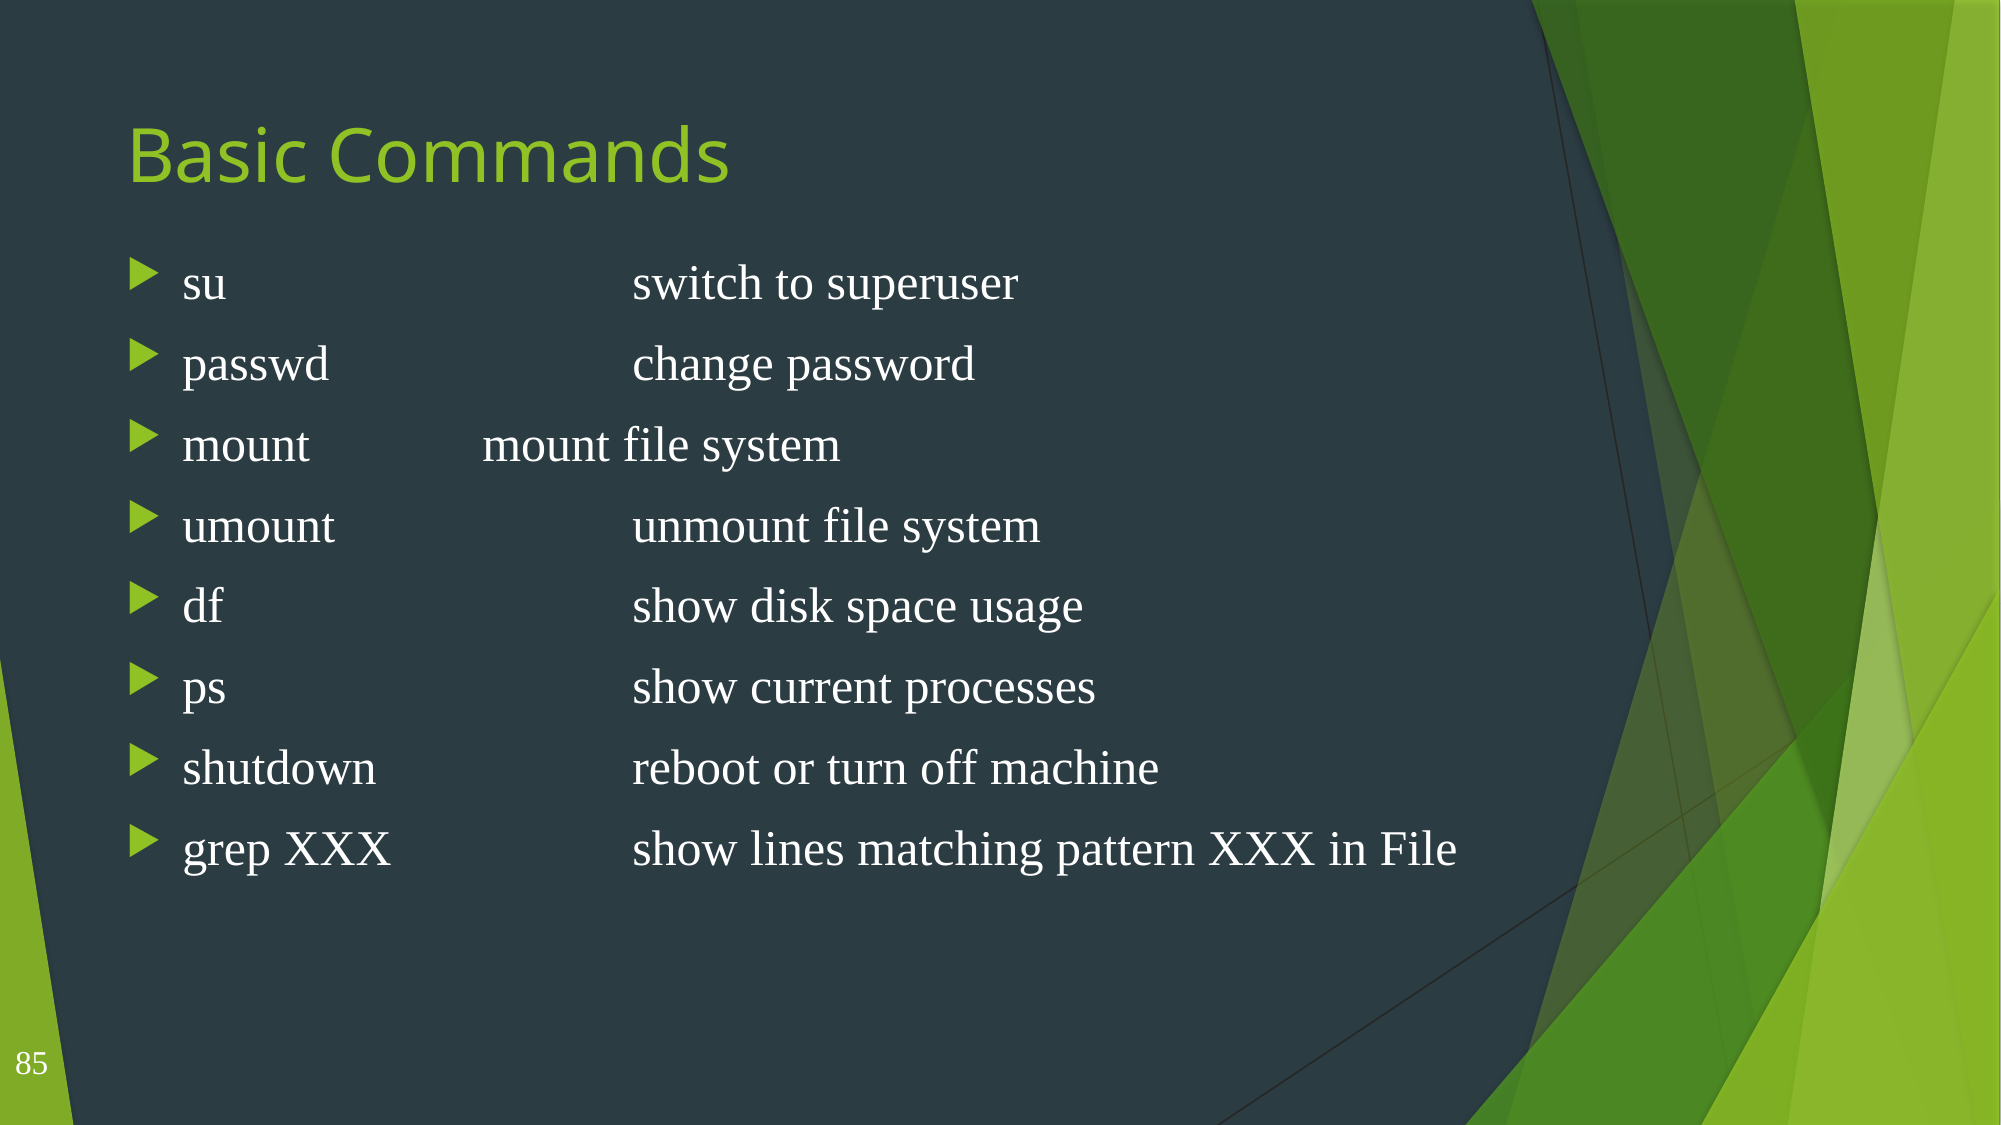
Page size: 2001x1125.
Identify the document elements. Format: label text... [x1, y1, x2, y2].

title Basic Commands [111, 99, 1725, 241]
list su switch to superuser passwd change password mount mount file system umount unmount file system df show disk space usage ps show current processes shutdown reboot or turn off machine grep XXX show lines matching pattern XXX in File [111, 241, 1725, 1065]
slide_number 85 [0, 1024, 350, 1100]
